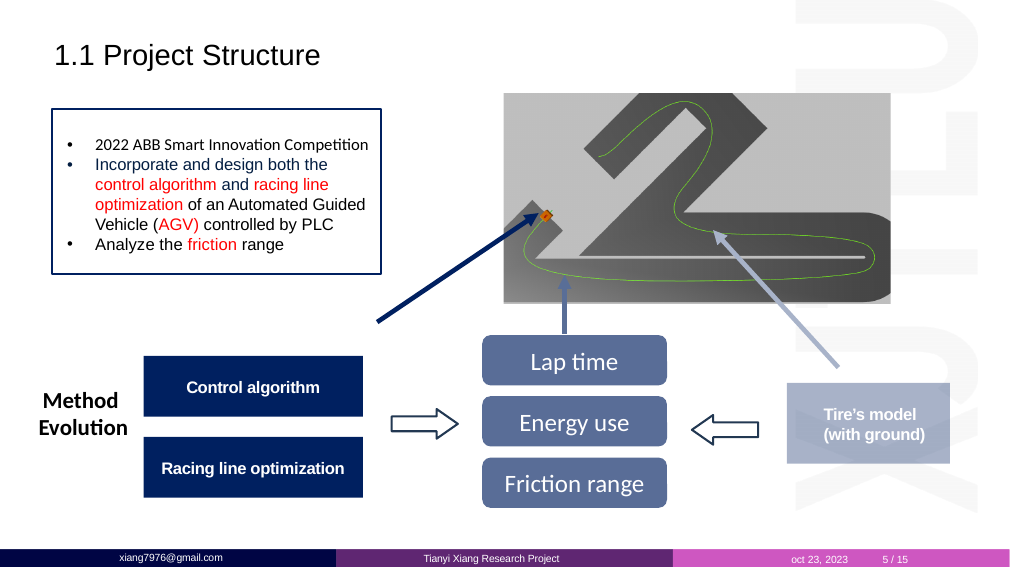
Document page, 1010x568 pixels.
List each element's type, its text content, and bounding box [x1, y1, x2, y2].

text_box Lap time [480, 332, 670, 388]
text_box [391, 409, 458, 439]
text_box Control algorithm [143, 355, 363, 417]
text_box [691, 414, 759, 445]
text_box 2022 ABB Smart Innovation Competition Incorporate and design both the control algorithm and racing line optimization of an Automated Guided Vehicle (AGV) controlled by PLC Analyze the friction range [50, 106, 383, 276]
text_box Energy use [480, 394, 670, 449]
text_box 1.1 Project Structure [52, 34, 408, 72]
picture [503, 0, 978, 513]
text_box Method Evolution [0, 377, 185, 448]
text_box Friction range [480, 455, 670, 510]
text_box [376, 212, 539, 323]
text_box Racing line optimization [143, 436, 363, 498]
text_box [712, 229, 839, 368]
text_box Tire’s model (with ground) [786, 382, 950, 464]
